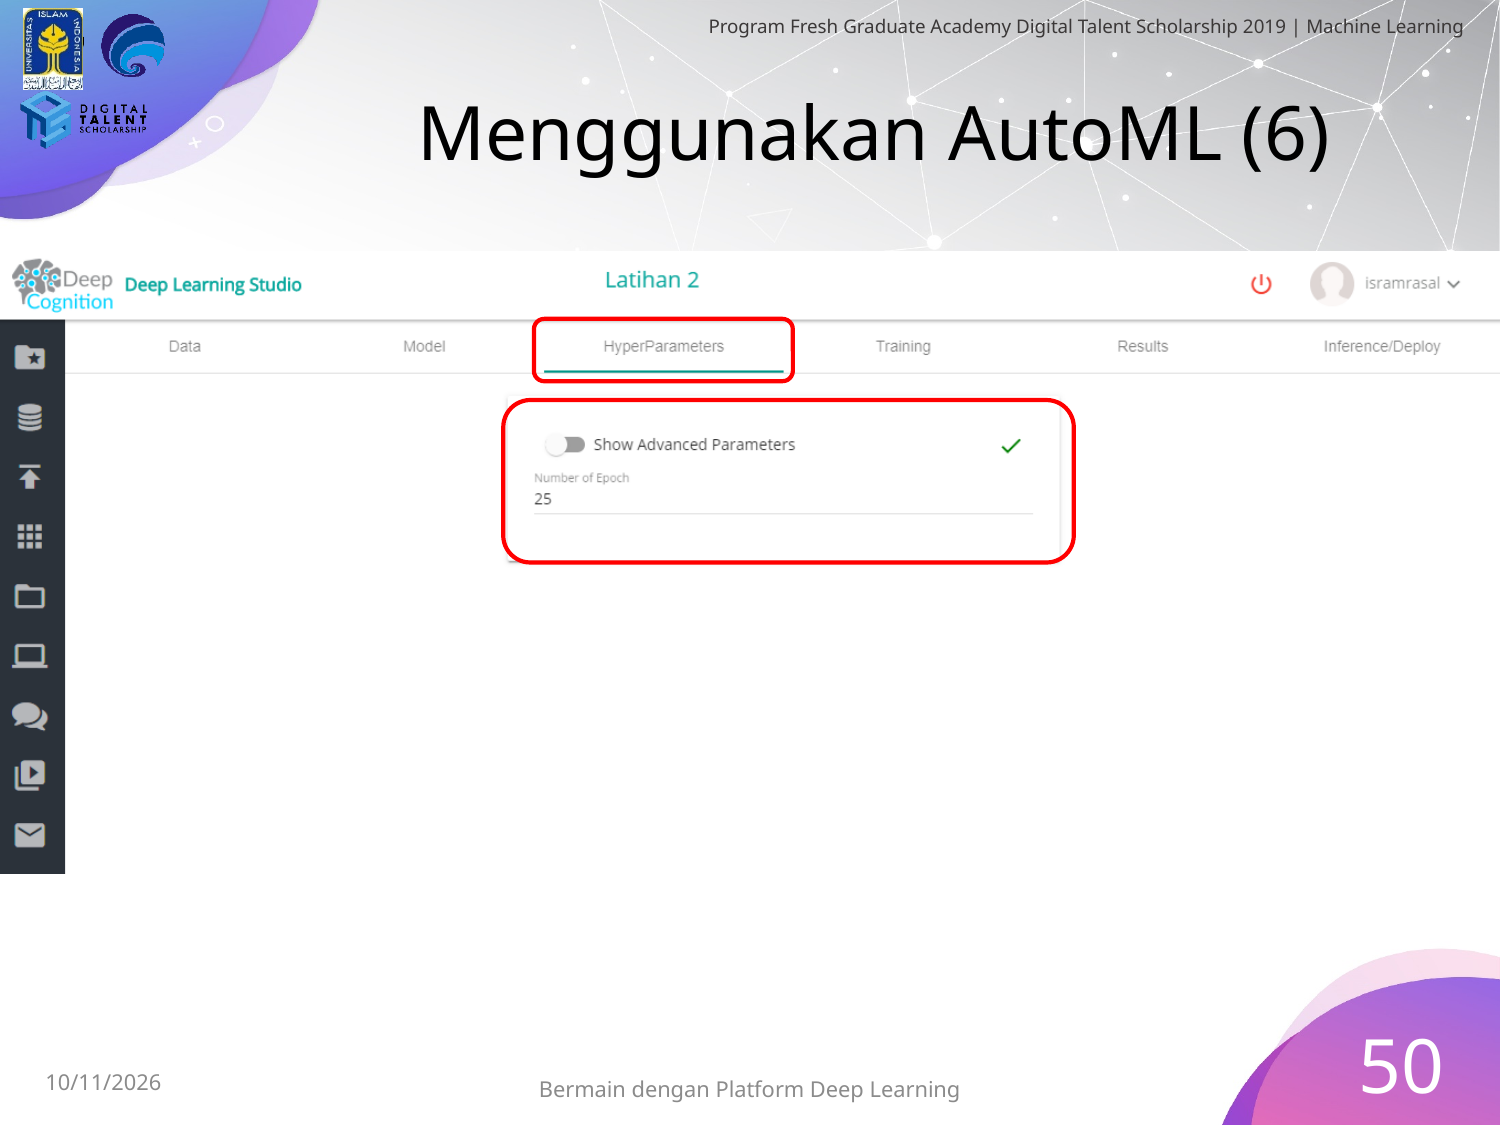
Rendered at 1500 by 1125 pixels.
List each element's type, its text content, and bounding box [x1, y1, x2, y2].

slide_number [30, 1053, 272, 1114]
picture [0, 0, 1500, 1125]
slide_number 50 [1327, 1025, 1477, 1115]
footer Bermain dengan Platform Deep Learning [382, 1058, 1118, 1119]
title Menggunakan AutoML (6) [271, 66, 1477, 207]
